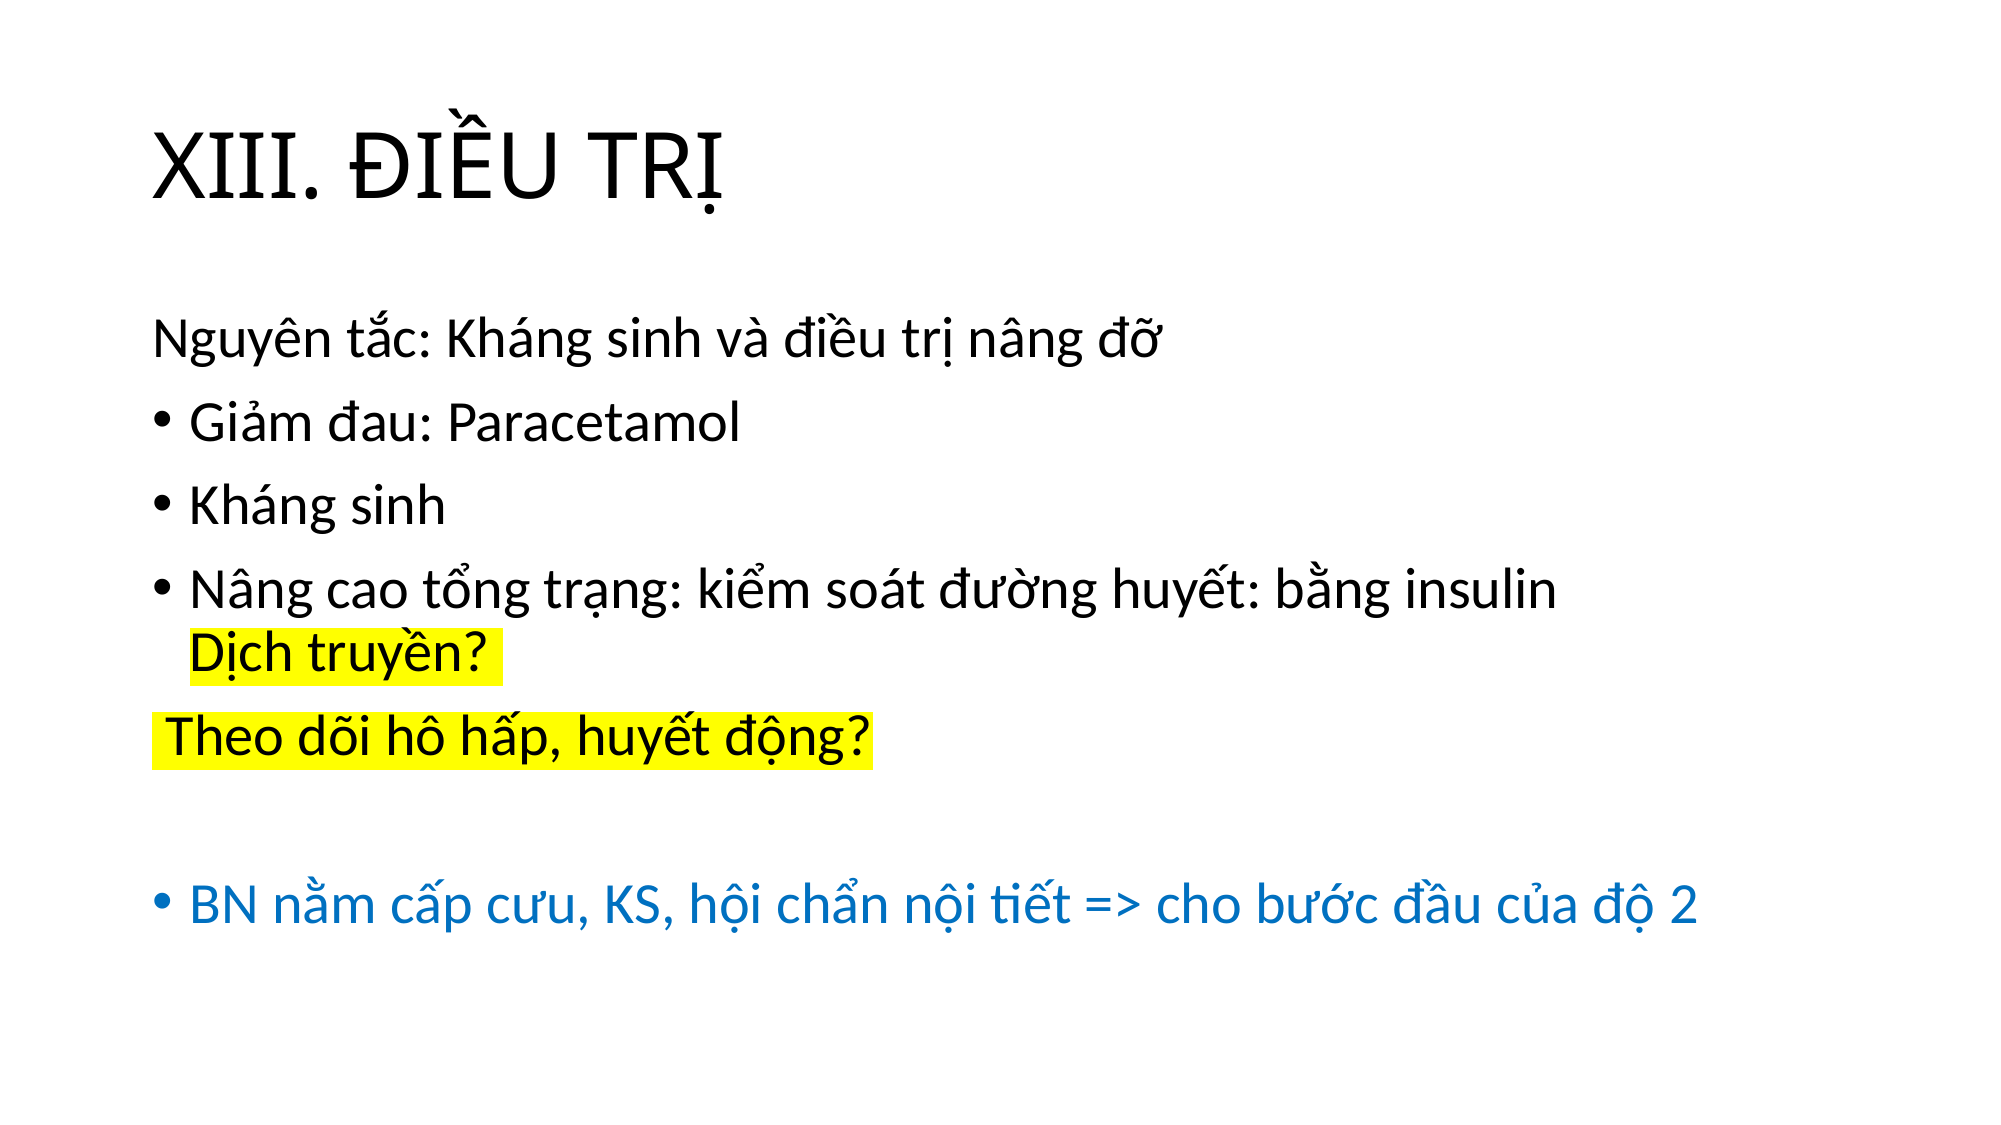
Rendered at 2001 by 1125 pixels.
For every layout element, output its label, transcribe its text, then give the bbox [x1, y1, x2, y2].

title XIII. ĐIỀU TRỊ [137, 59, 1863, 278]
list Nguyên tắc: Kháng sinh và điều trị nâng đỡ Giảm đau: Paracetamol Kháng sinh Nâng cao tổng trạng: kiểm soát đường huyết: bằng insulin Dịch truyền? Theo dõi hô hấp, huyết động? BN nằm cấp cưu, KS, hội chẩn nội tiết => cho bước đầu của độ 2 [137, 299, 1863, 1014]
